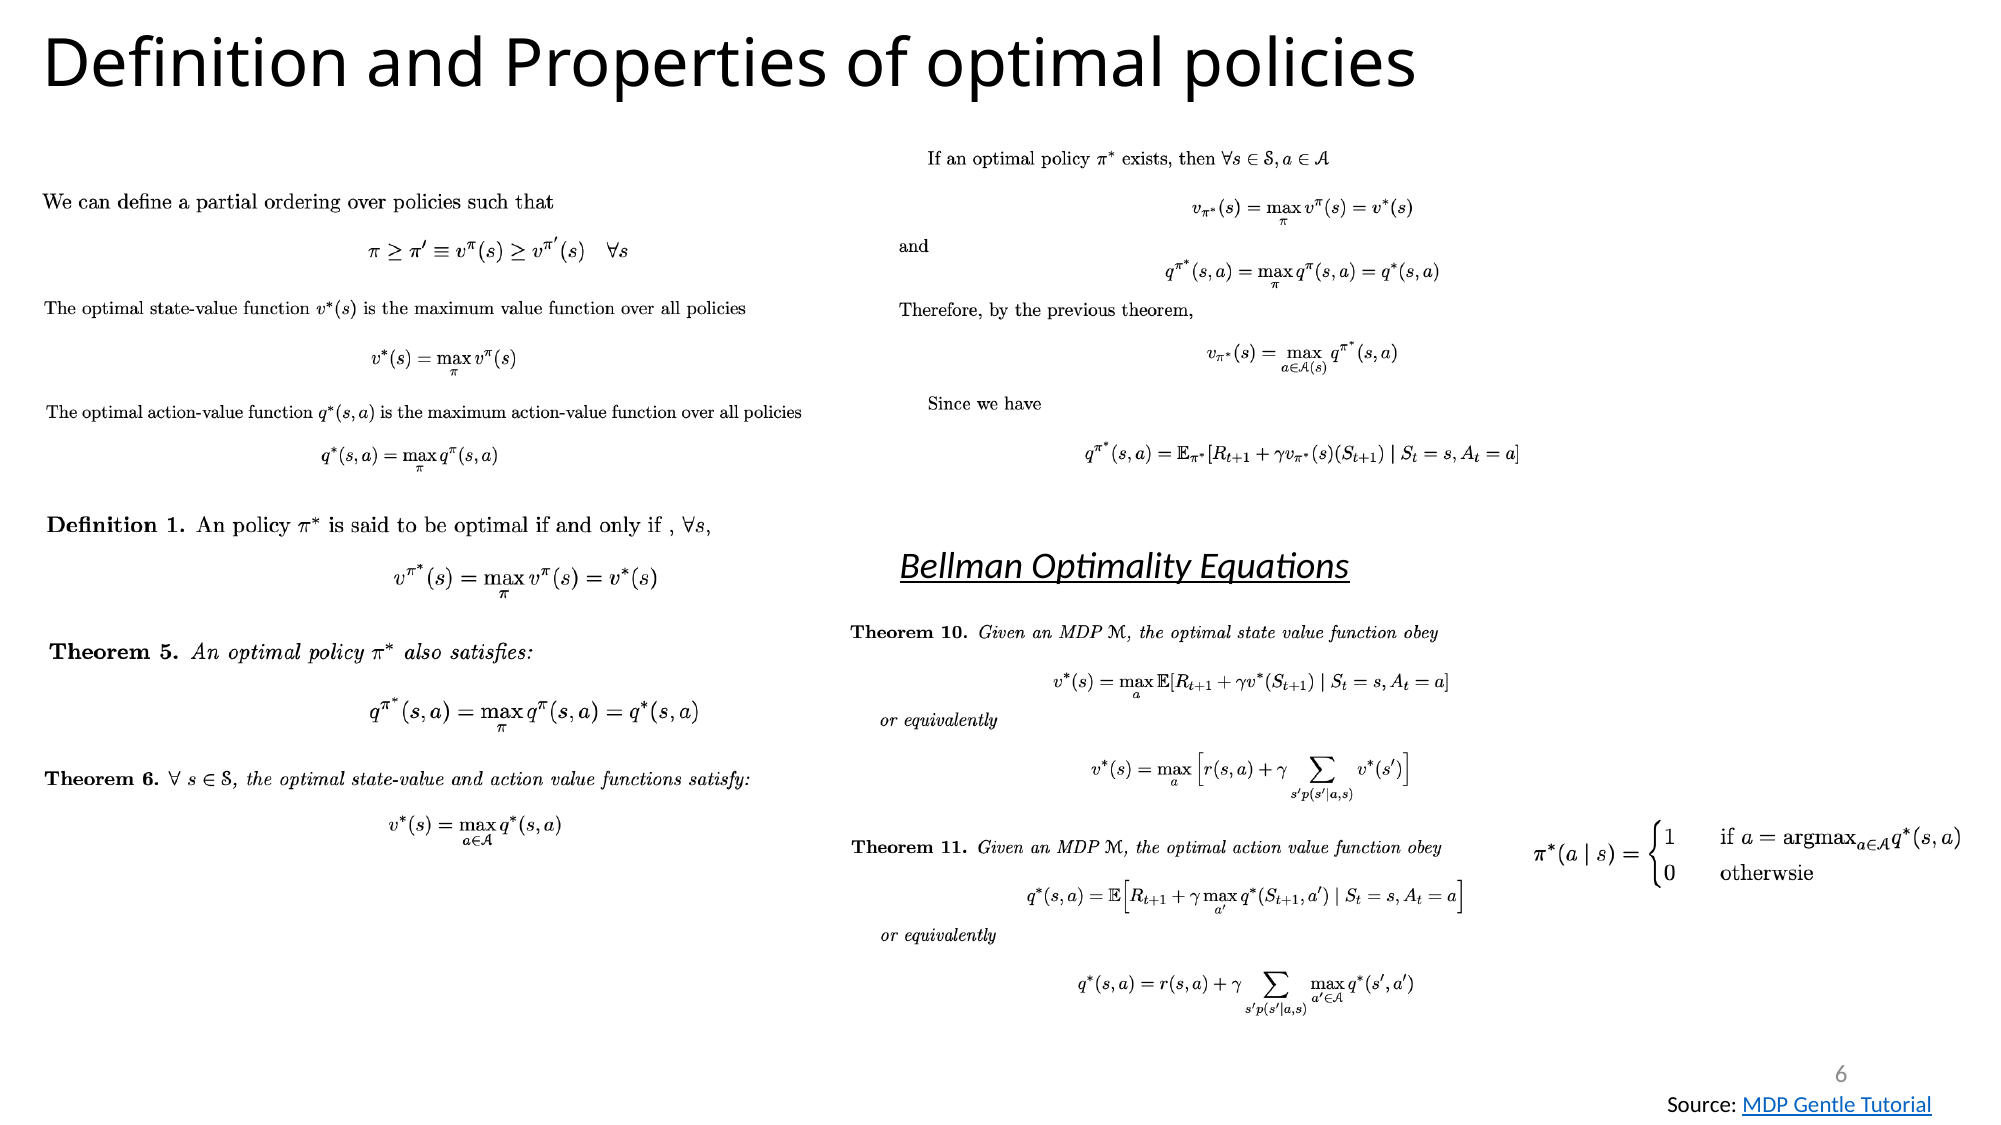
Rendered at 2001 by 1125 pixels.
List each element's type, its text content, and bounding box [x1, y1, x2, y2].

title Definition and Properties of optimal policies [27, 22, 1753, 108]
picture [1520, 804, 1985, 901]
picture [845, 618, 1460, 808]
picture [39, 507, 721, 613]
picture [39, 395, 810, 482]
text_box Bellman Optimality Equations [884, 533, 1365, 594]
picture [39, 293, 752, 380]
picture [39, 762, 768, 854]
slide_number 6 [1412, 1042, 1863, 1103]
picture [845, 833, 1479, 1024]
text_box Source: MDP Gentle Tutorial [1652, 1082, 1948, 1125]
picture [889, 139, 1540, 476]
picture [39, 630, 721, 738]
picture [39, 182, 640, 279]
